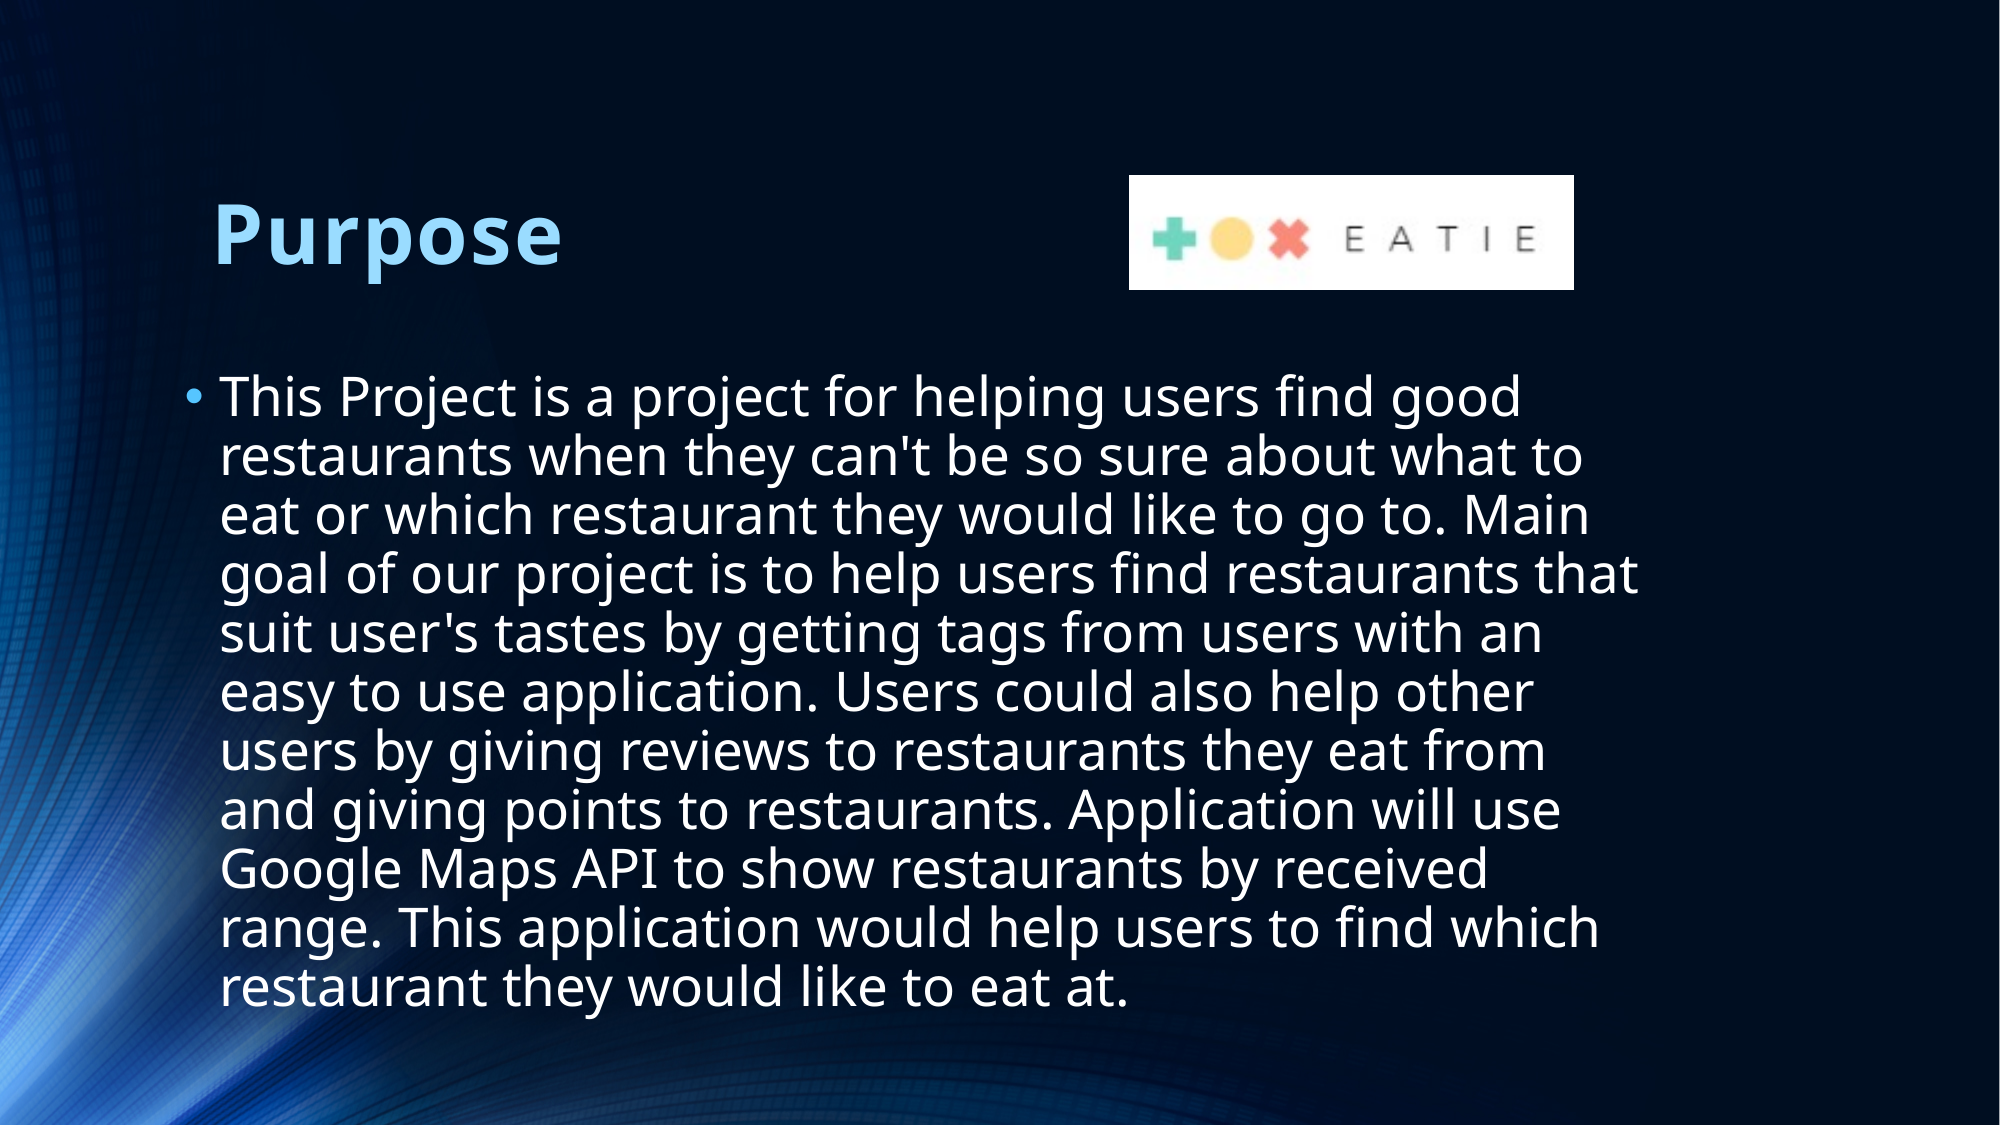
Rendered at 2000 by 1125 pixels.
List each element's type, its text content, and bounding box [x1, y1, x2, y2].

title Purpose [196, 65, 1697, 290]
list This Project is a project for helping users find good restaurants when they can't be so sure about what to eat or which restaurant they would like to go to. Main goal of our project is to help users find restaurants that suit user's tastes by getting tags from users with an easy to use application. Users could also help other users by giving reviews to restaurants they eat from and giving points to restaurants. Application will use Google Maps API to show restaurants by received range. This application would help users to find which restaurant they would like to eat at. [169, 361, 1669, 1037]
picture [0, 0, 2000, 1125]
